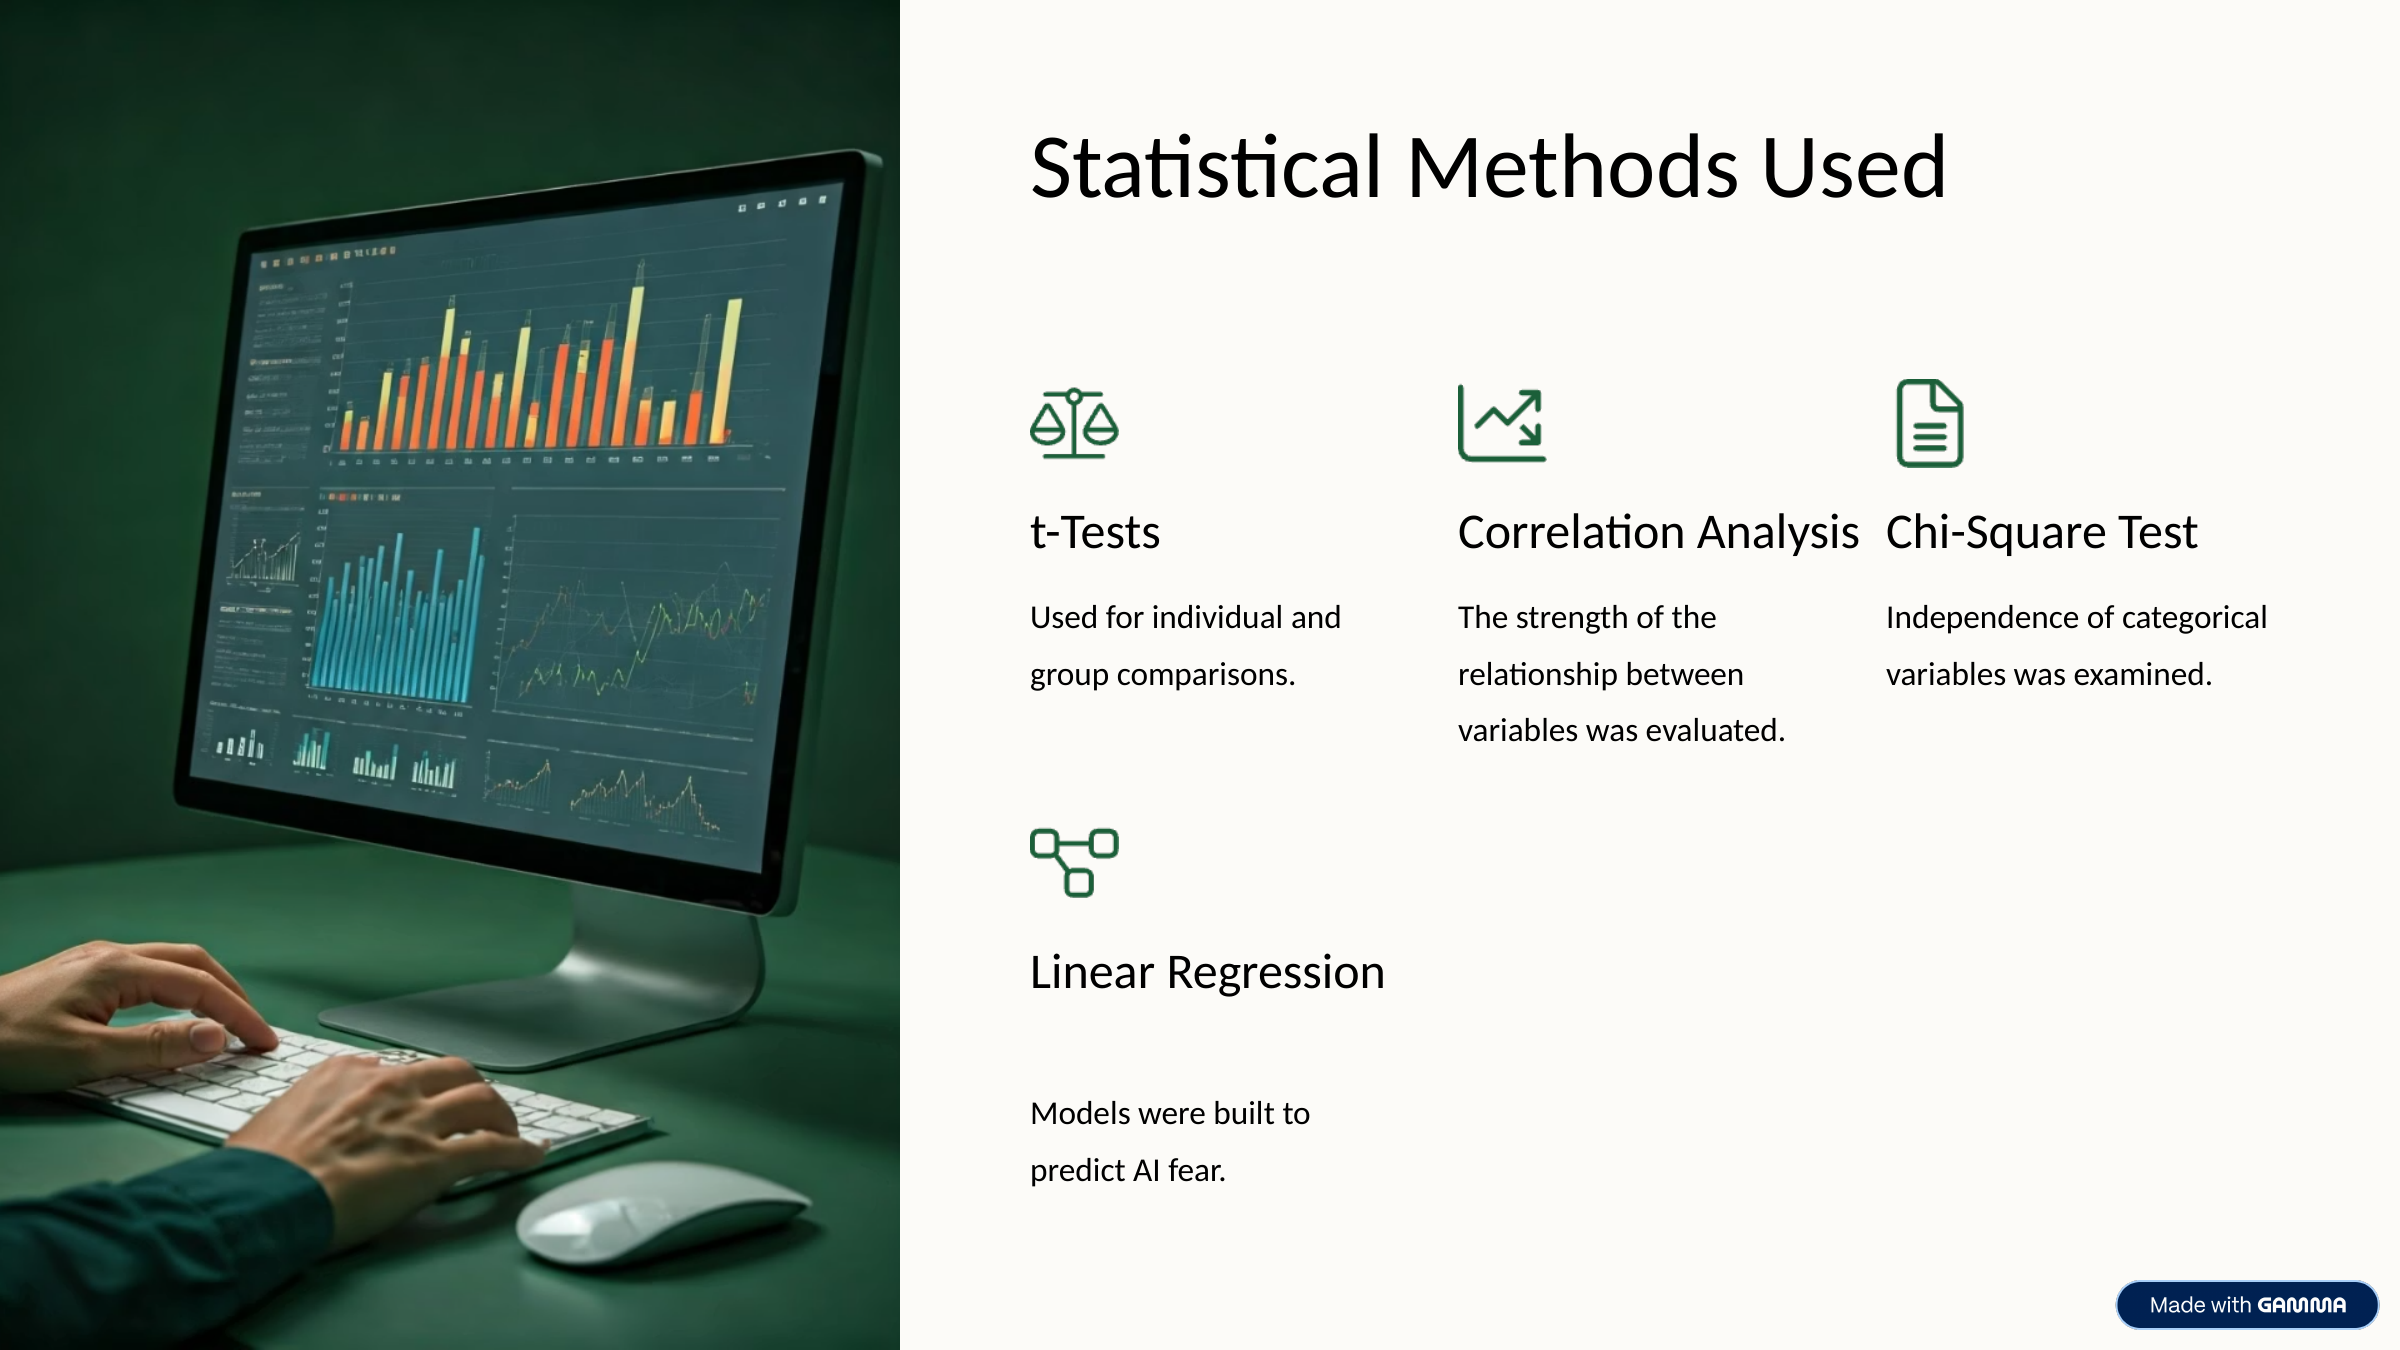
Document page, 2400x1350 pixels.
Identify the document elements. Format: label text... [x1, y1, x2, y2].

text_box Linear Regression [1030, 943, 1414, 1054]
text_box Chi-Square Test [1885, 502, 2270, 559]
picture [1458, 379, 1547, 468]
text_box t-Tests [1030, 502, 1414, 559]
picture [1885, 379, 1975, 468]
text_box Used for individual and group comparisons. [1030, 579, 1414, 749]
text_box Statistical Methods Used [1030, 105, 2270, 327]
picture [1030, 379, 1119, 468]
text_box Models were built to predict AI fear. [1030, 1075, 1414, 1245]
picture [0, 0, 900, 1350]
text_box The strength of the relationship between variables was evaluated. [1458, 579, 1842, 693]
picture [2106, 1271, 2389, 1339]
text_box Correlation Analysis [1458, 502, 1842, 559]
picture [1030, 819, 1119, 908]
text_box Independence of categorical variables was examined. [1885, 579, 2270, 749]
